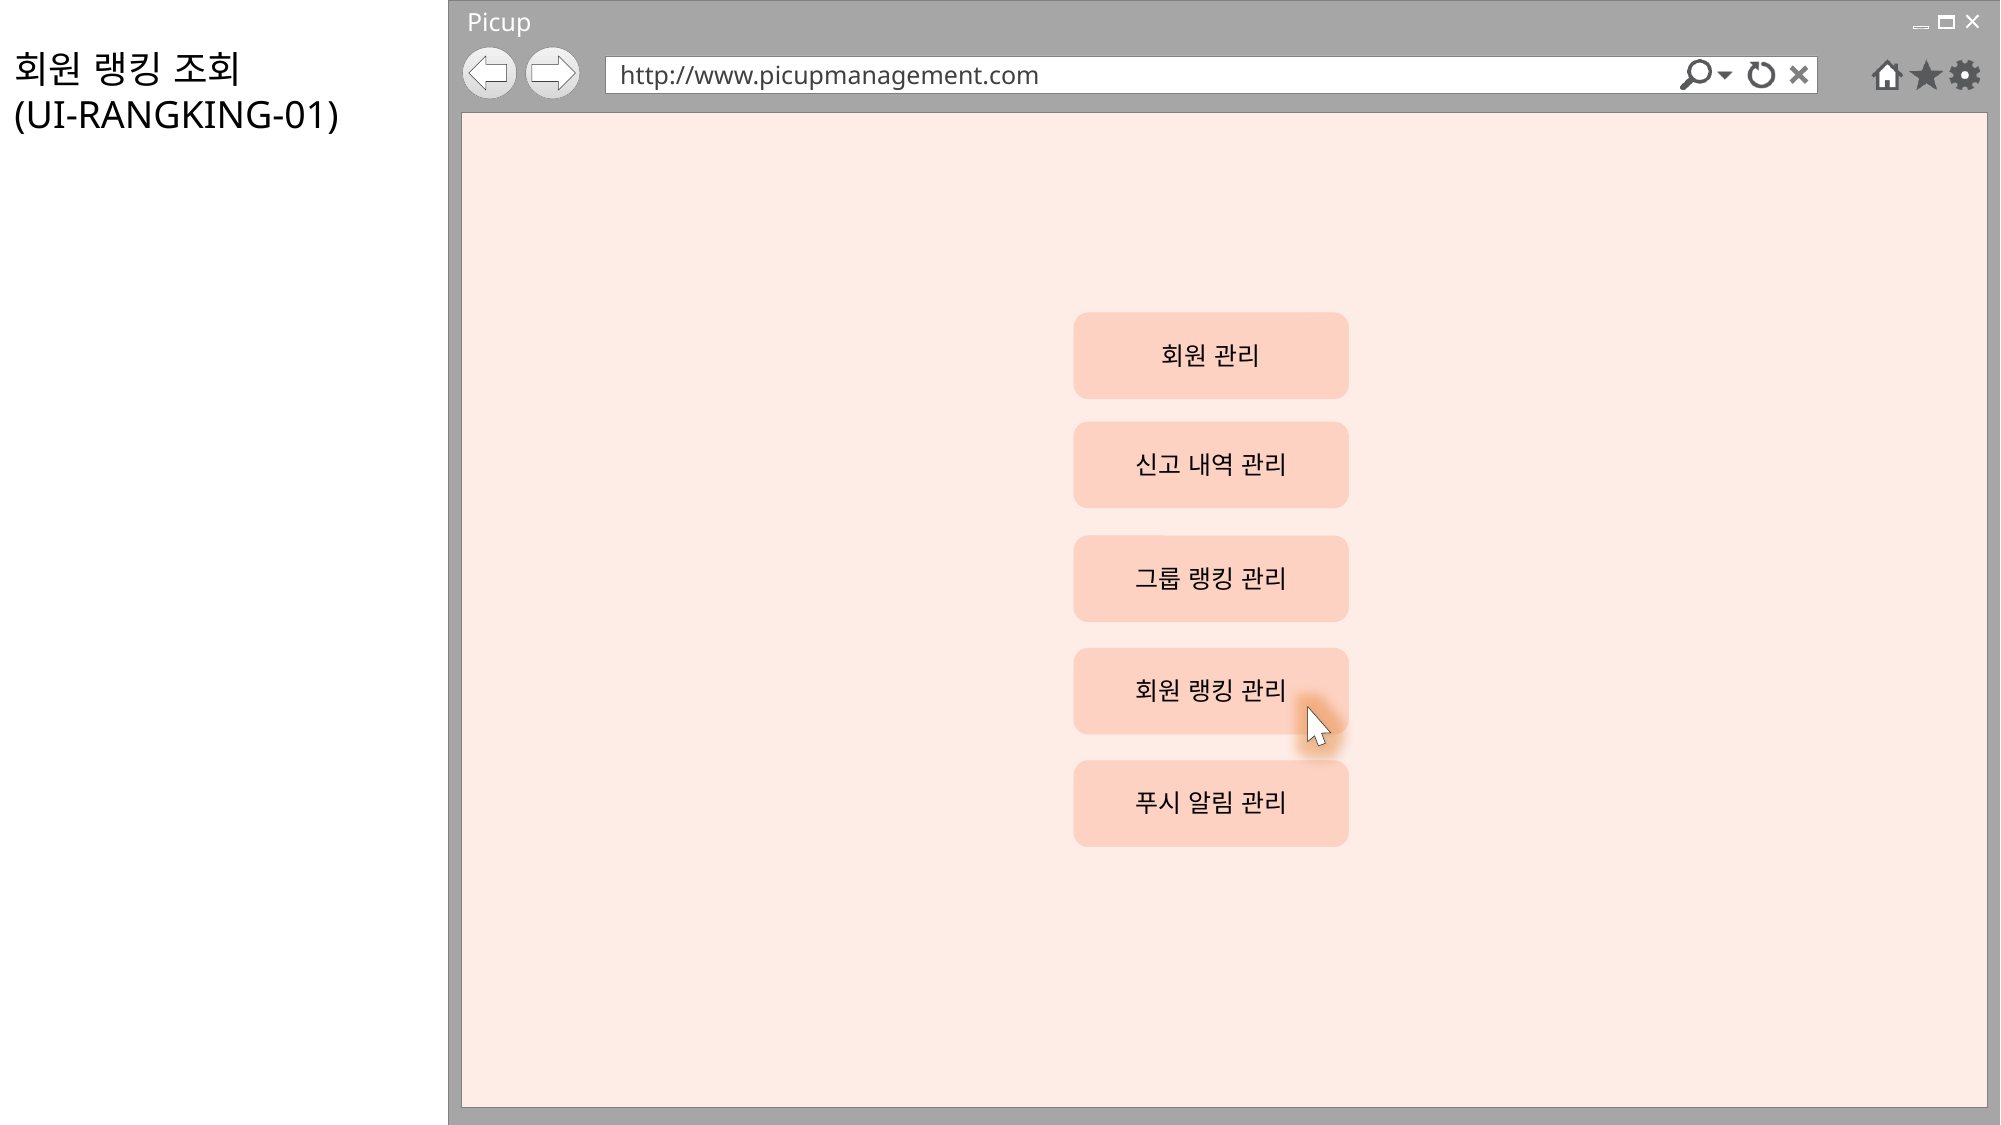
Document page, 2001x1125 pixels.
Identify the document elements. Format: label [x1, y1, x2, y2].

text_box [0, 0, 2000, 1125]
